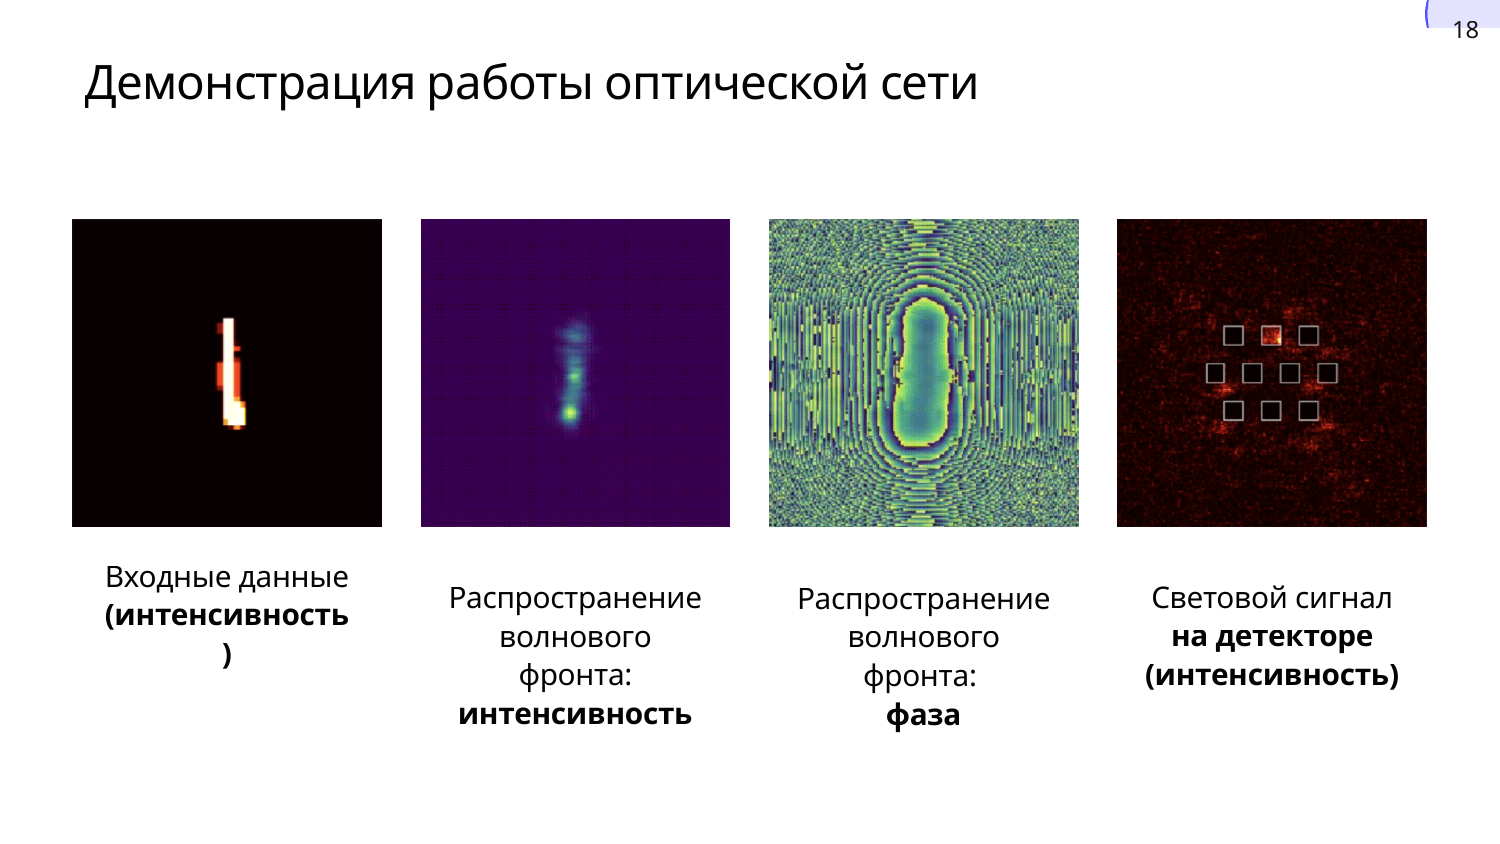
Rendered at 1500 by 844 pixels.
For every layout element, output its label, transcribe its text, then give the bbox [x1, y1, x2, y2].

text_box Демонстрация работы оптической сети [85, 54, 1091, 111]
text_box 18 [1439, 28, 1492, 44]
picture [421, 219, 730, 527]
picture [769, 219, 1079, 527]
picture [1117, 219, 1427, 527]
text_box Входные данные (интенсивность) [103, 571, 351, 654]
text_box Распространение волнового фронта: интенсивность [445, 571, 706, 735]
picture [1424, 0, 1500, 28]
text_box Распространение волнового фронта: фаза [793, 572, 1054, 736]
text_box Световой сигнал на детекторе (интенсивность) [1142, 572, 1403, 695]
picture [72, 219, 382, 527]
